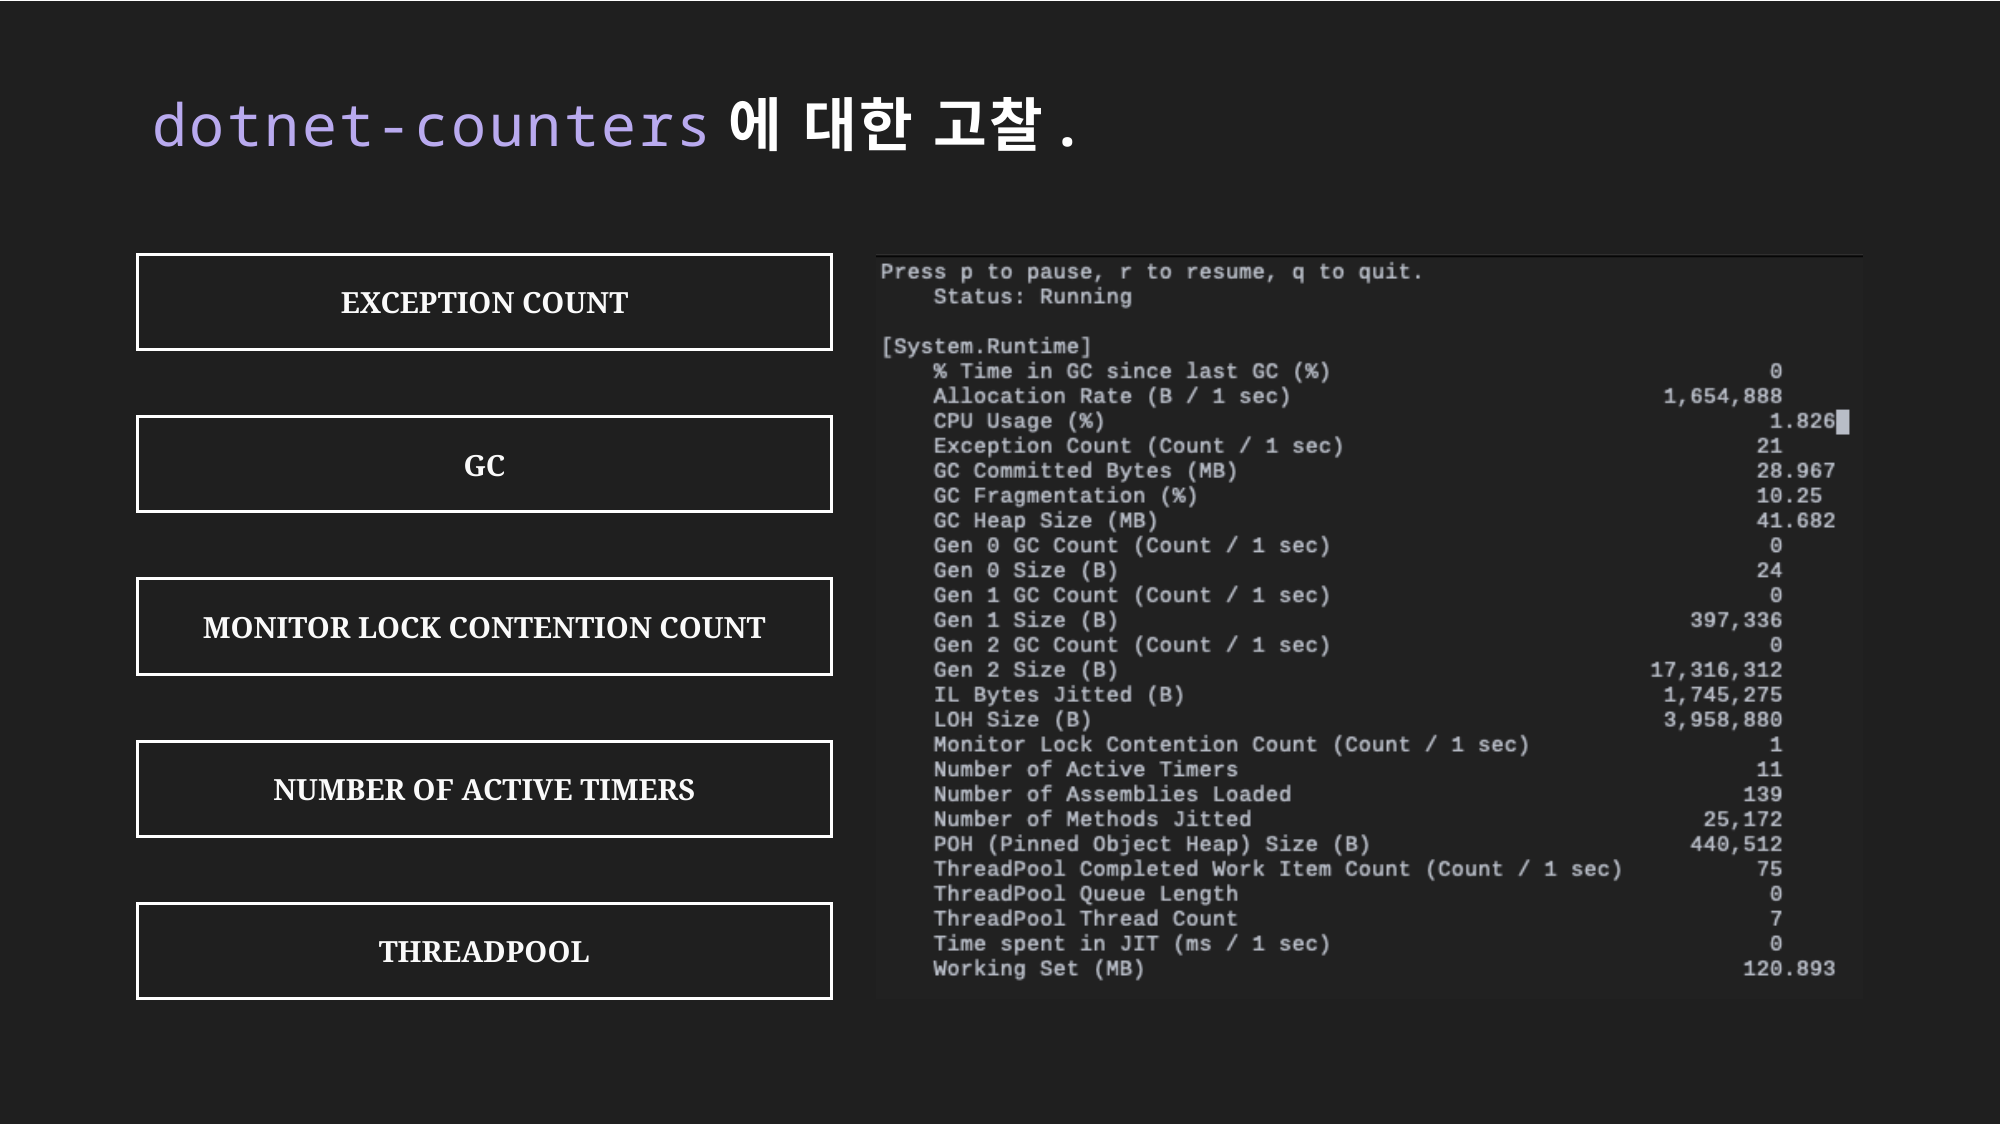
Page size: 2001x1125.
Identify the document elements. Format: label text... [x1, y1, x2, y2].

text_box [137, 254, 832, 350]
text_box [137, 741, 832, 837]
picture [0, 1, 2000, 1124]
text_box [137, 578, 832, 675]
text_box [137, 903, 832, 999]
title dotnet-counters에 대한 고찰. [137, 0, 1852, 255]
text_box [137, 416, 832, 512]
